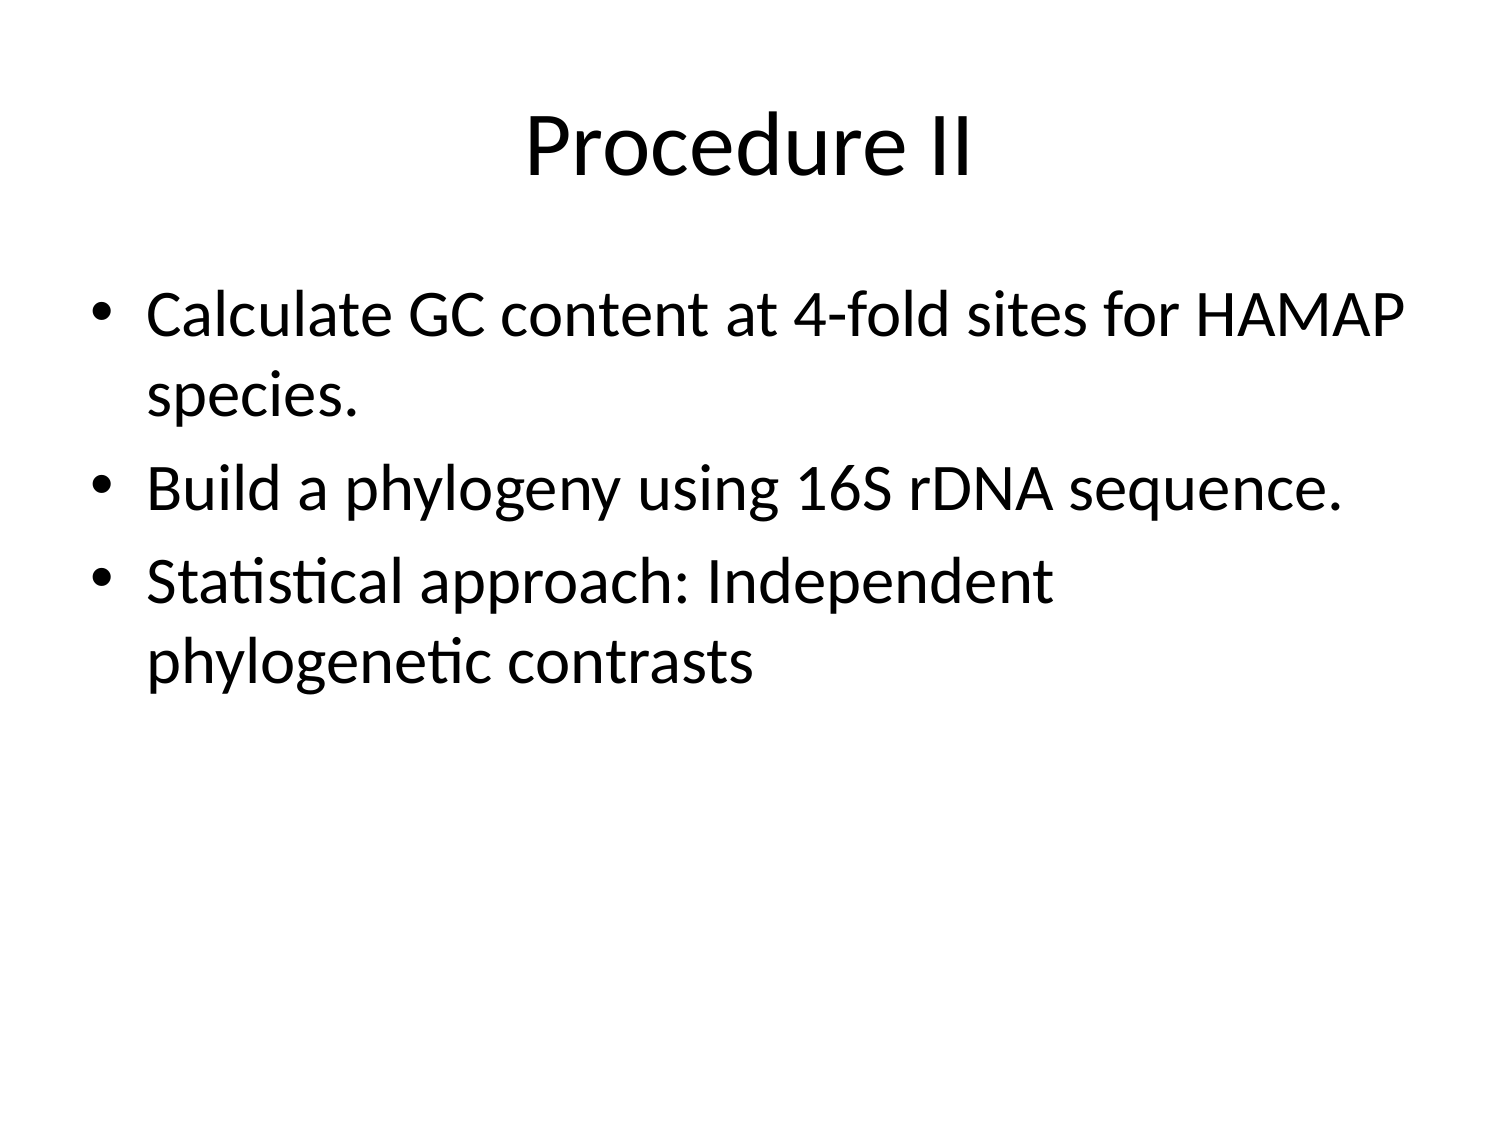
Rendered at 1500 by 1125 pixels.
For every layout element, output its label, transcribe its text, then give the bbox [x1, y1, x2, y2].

title Procedure II [75, 45, 1425, 233]
list Calculate GC content at 4-fold sites for HAMAP species. Build a phylogeny using 16S rDNA sequence. Statistical approach: Independent phylogenetic contrasts [75, 262, 1425, 1005]
